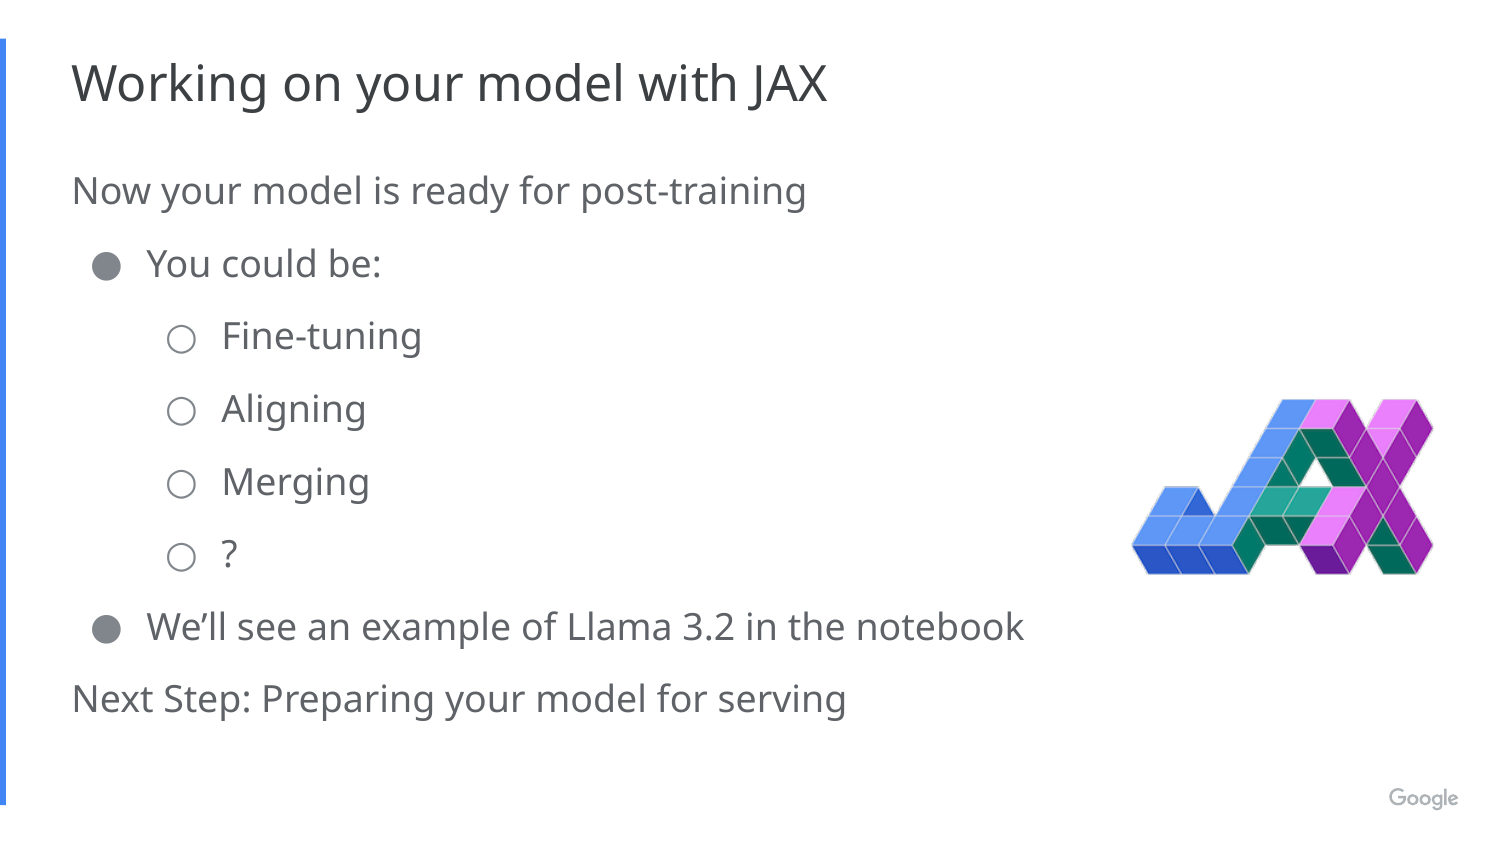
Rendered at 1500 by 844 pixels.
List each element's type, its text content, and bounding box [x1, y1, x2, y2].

list Now your model is ready for post-training You could be: Fine-tuning Aligning Merging ? We’ll see an example of Llama 3.2 in the notebook Next Step: Preparing your model for serving [56, 215, 1121, 736]
picture [1131, 398, 1434, 575]
title Working on your model with JAX [56, 43, 1336, 215]
